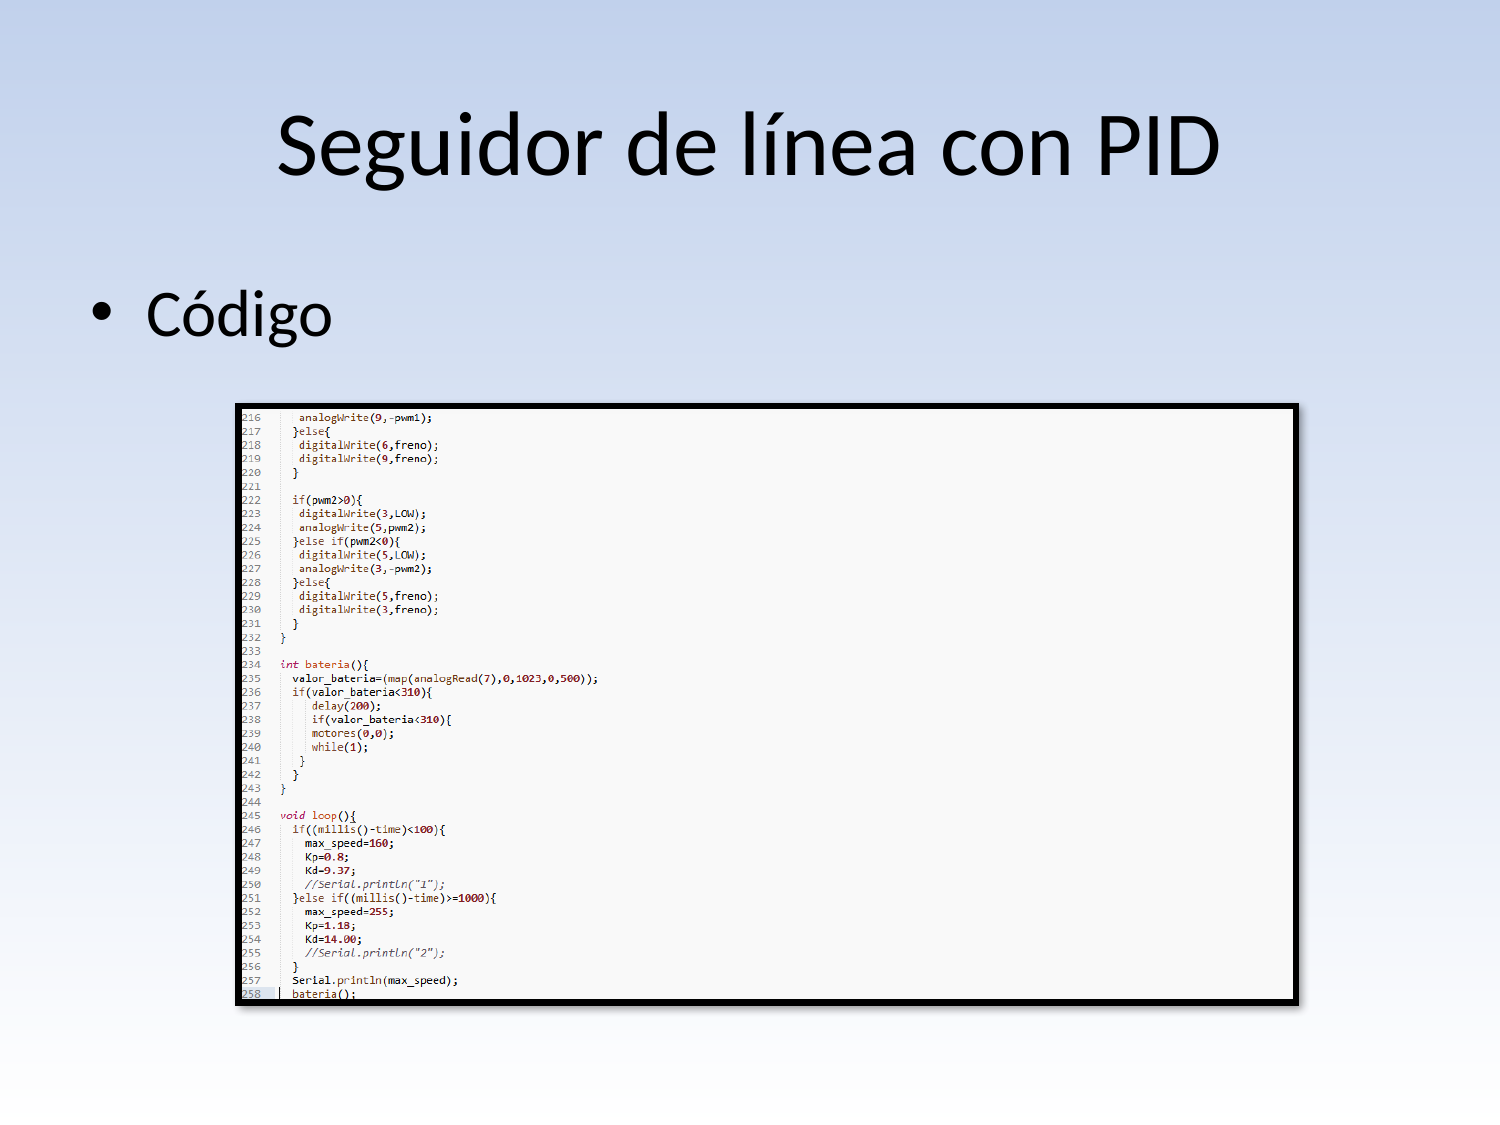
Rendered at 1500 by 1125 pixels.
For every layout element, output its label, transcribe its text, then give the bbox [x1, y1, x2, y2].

title Seguidor de línea con PID [75, 45, 1425, 233]
list Código [75, 262, 1425, 1005]
picture [241, 408, 1294, 1000]
